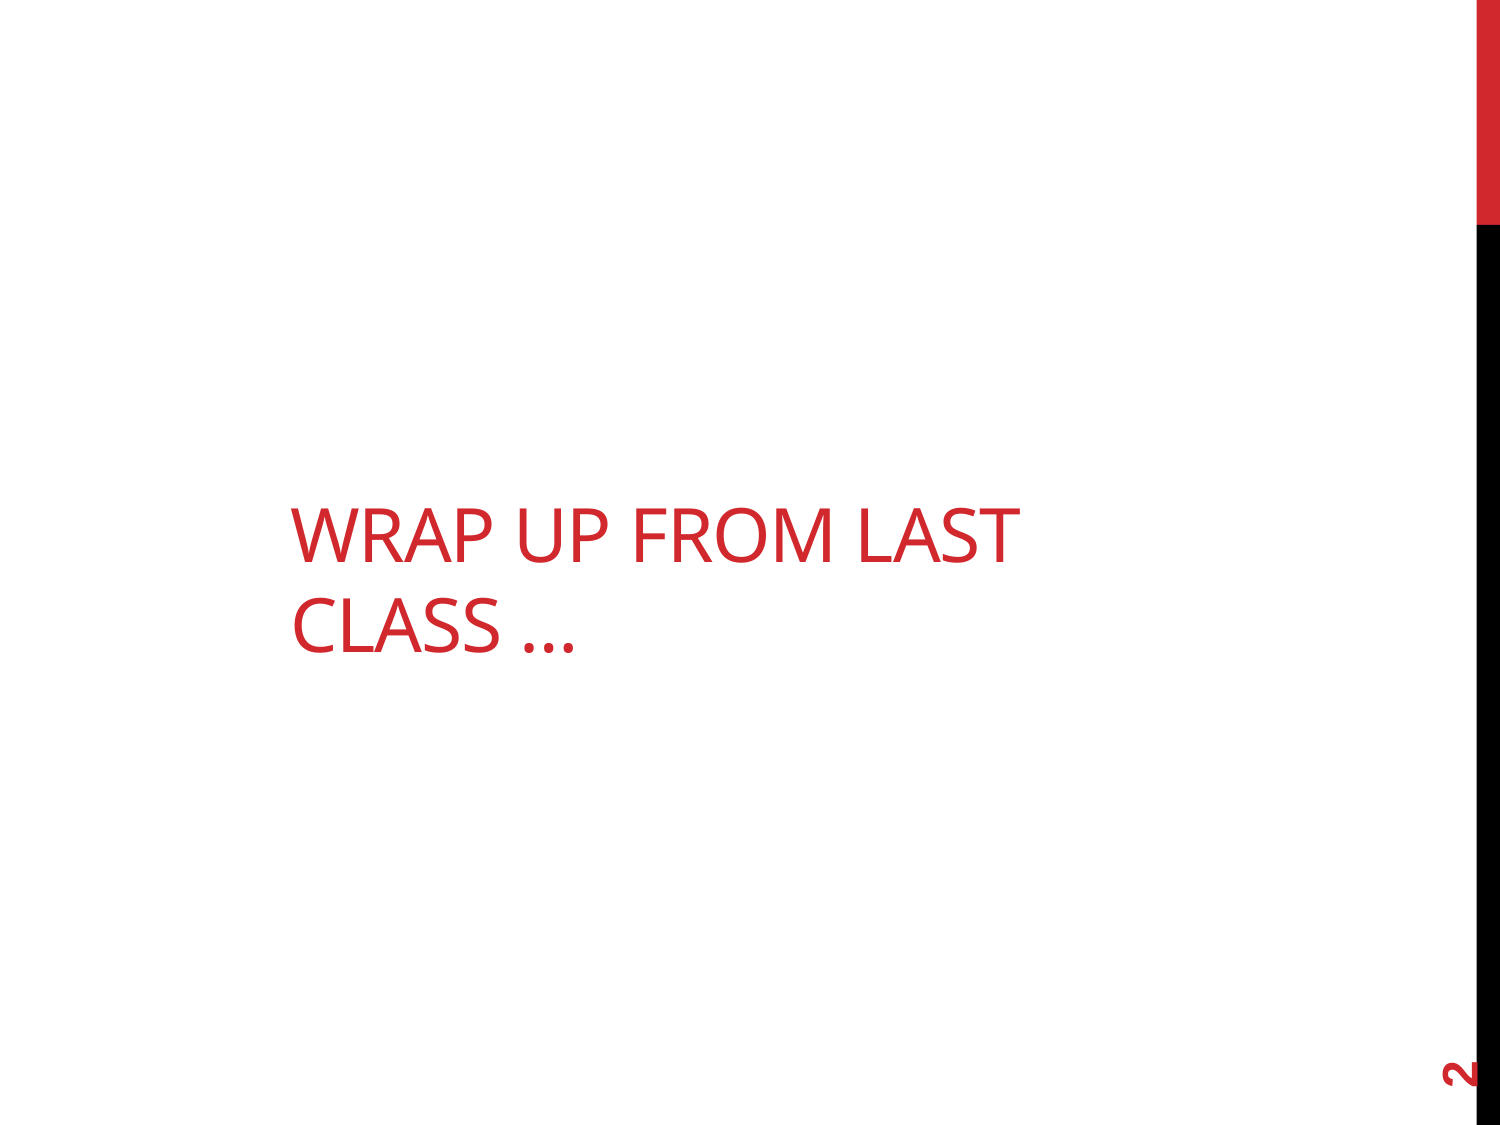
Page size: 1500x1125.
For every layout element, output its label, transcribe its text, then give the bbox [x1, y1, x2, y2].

title Wrap up From last class … [275, 450, 1225, 675]
slide_number 2 [1427, 887, 1488, 1104]
